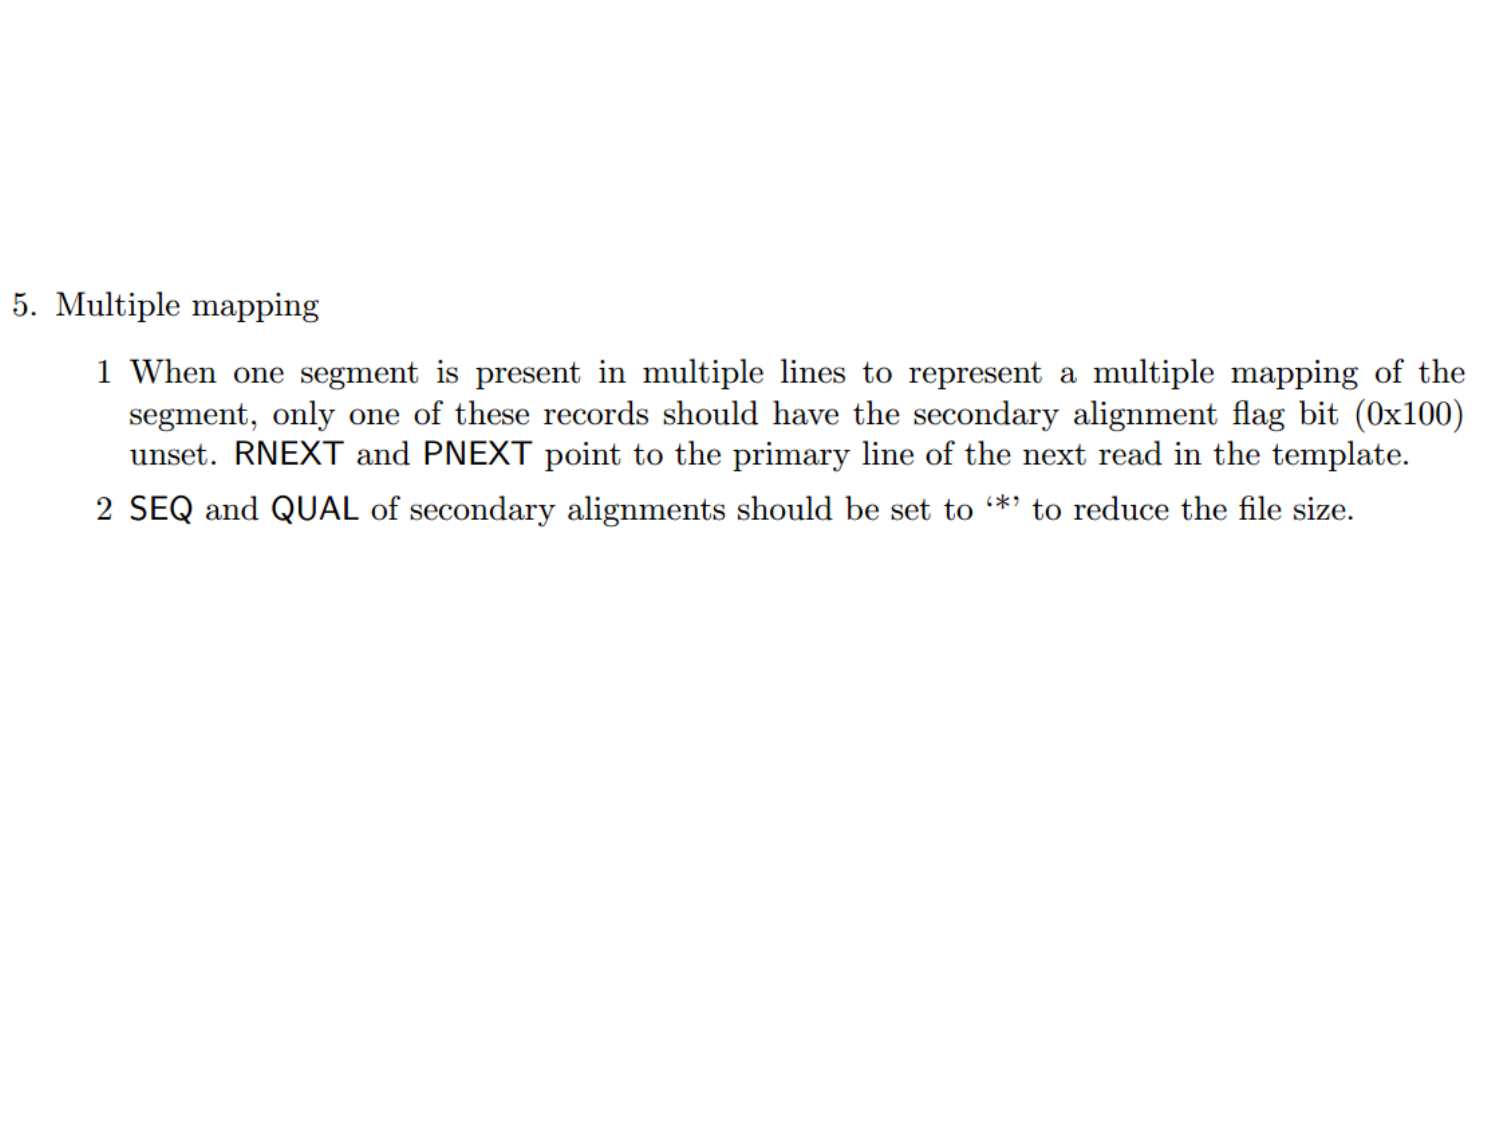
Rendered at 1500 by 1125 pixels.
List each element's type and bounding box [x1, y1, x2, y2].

picture [0, 270, 1483, 541]
